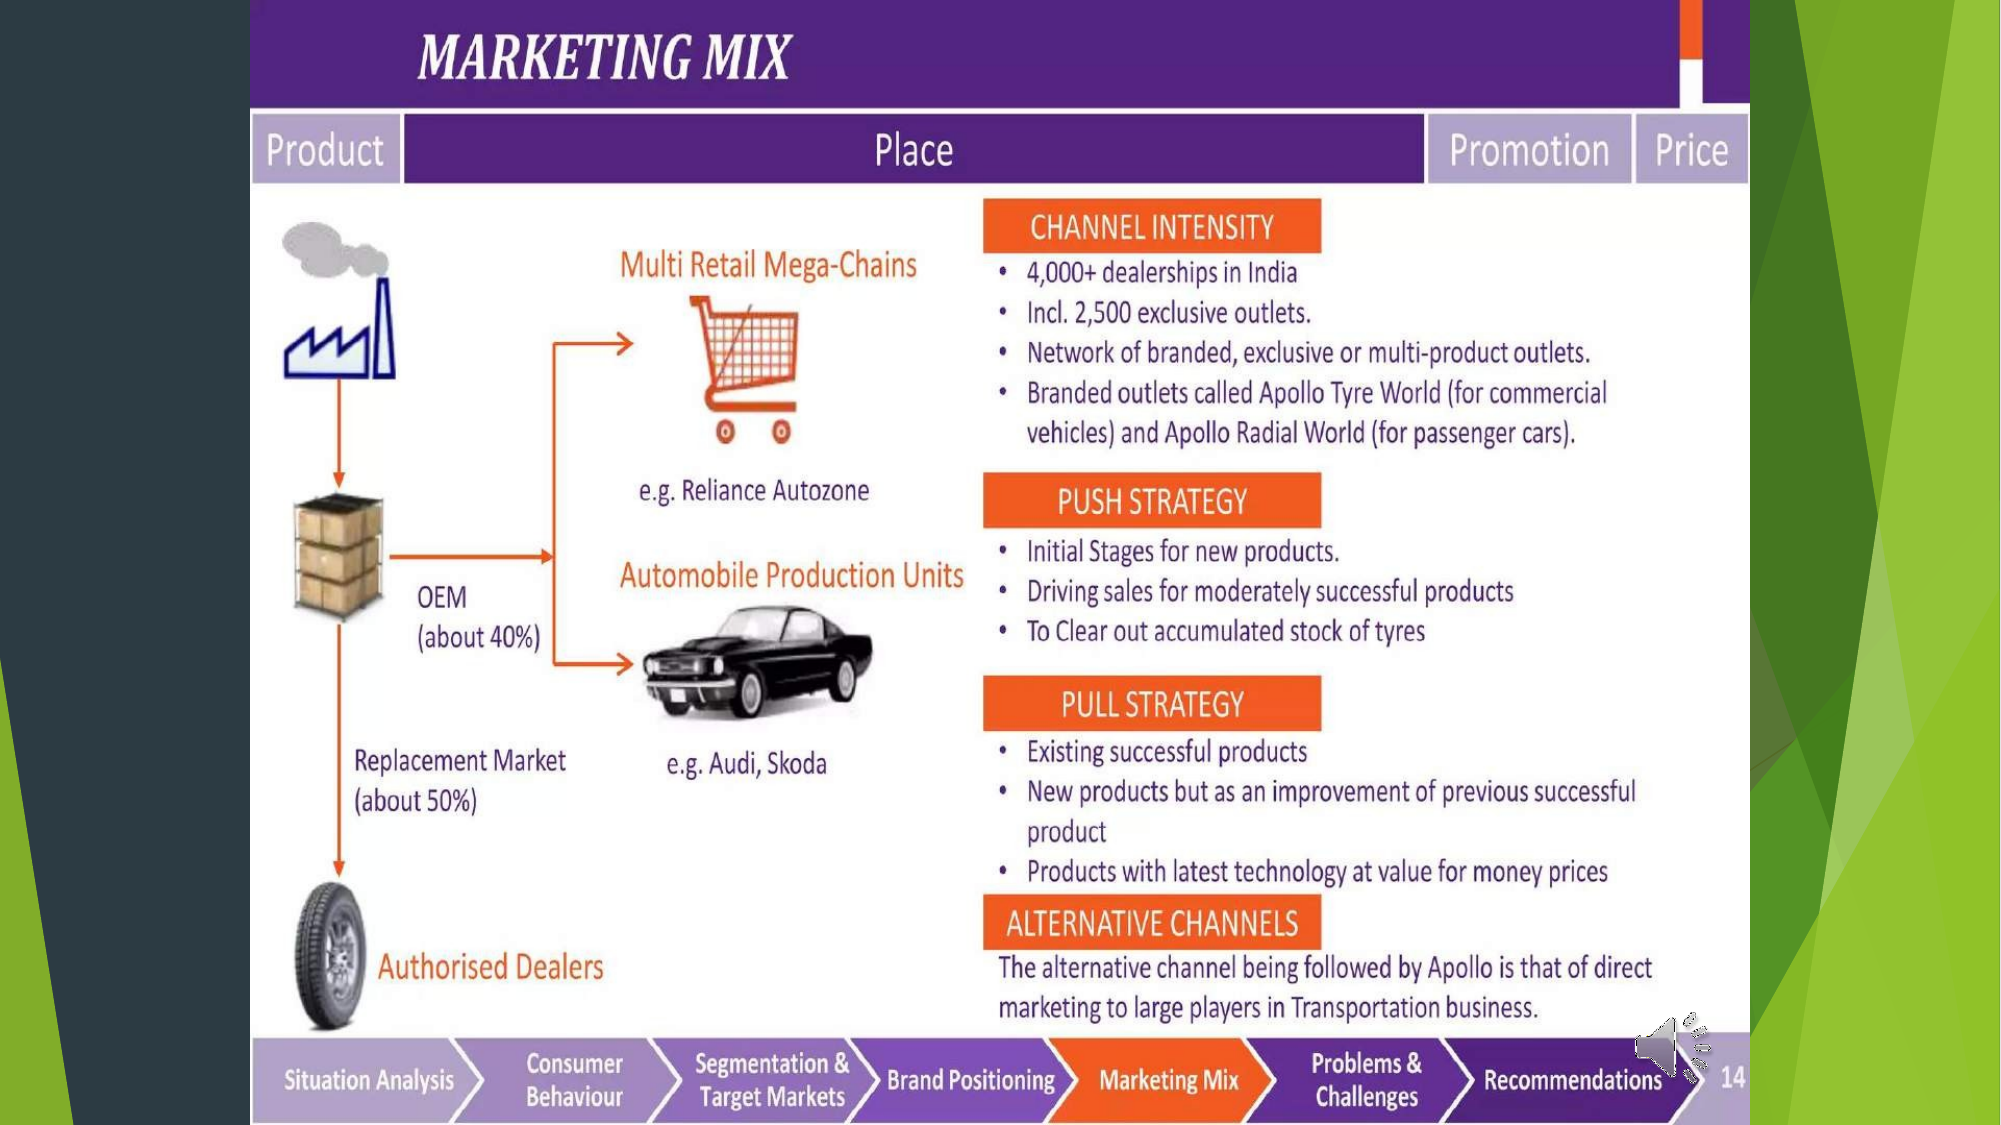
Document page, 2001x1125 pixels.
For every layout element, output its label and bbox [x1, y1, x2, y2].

text_box [249, 0, 1751, 1125]
